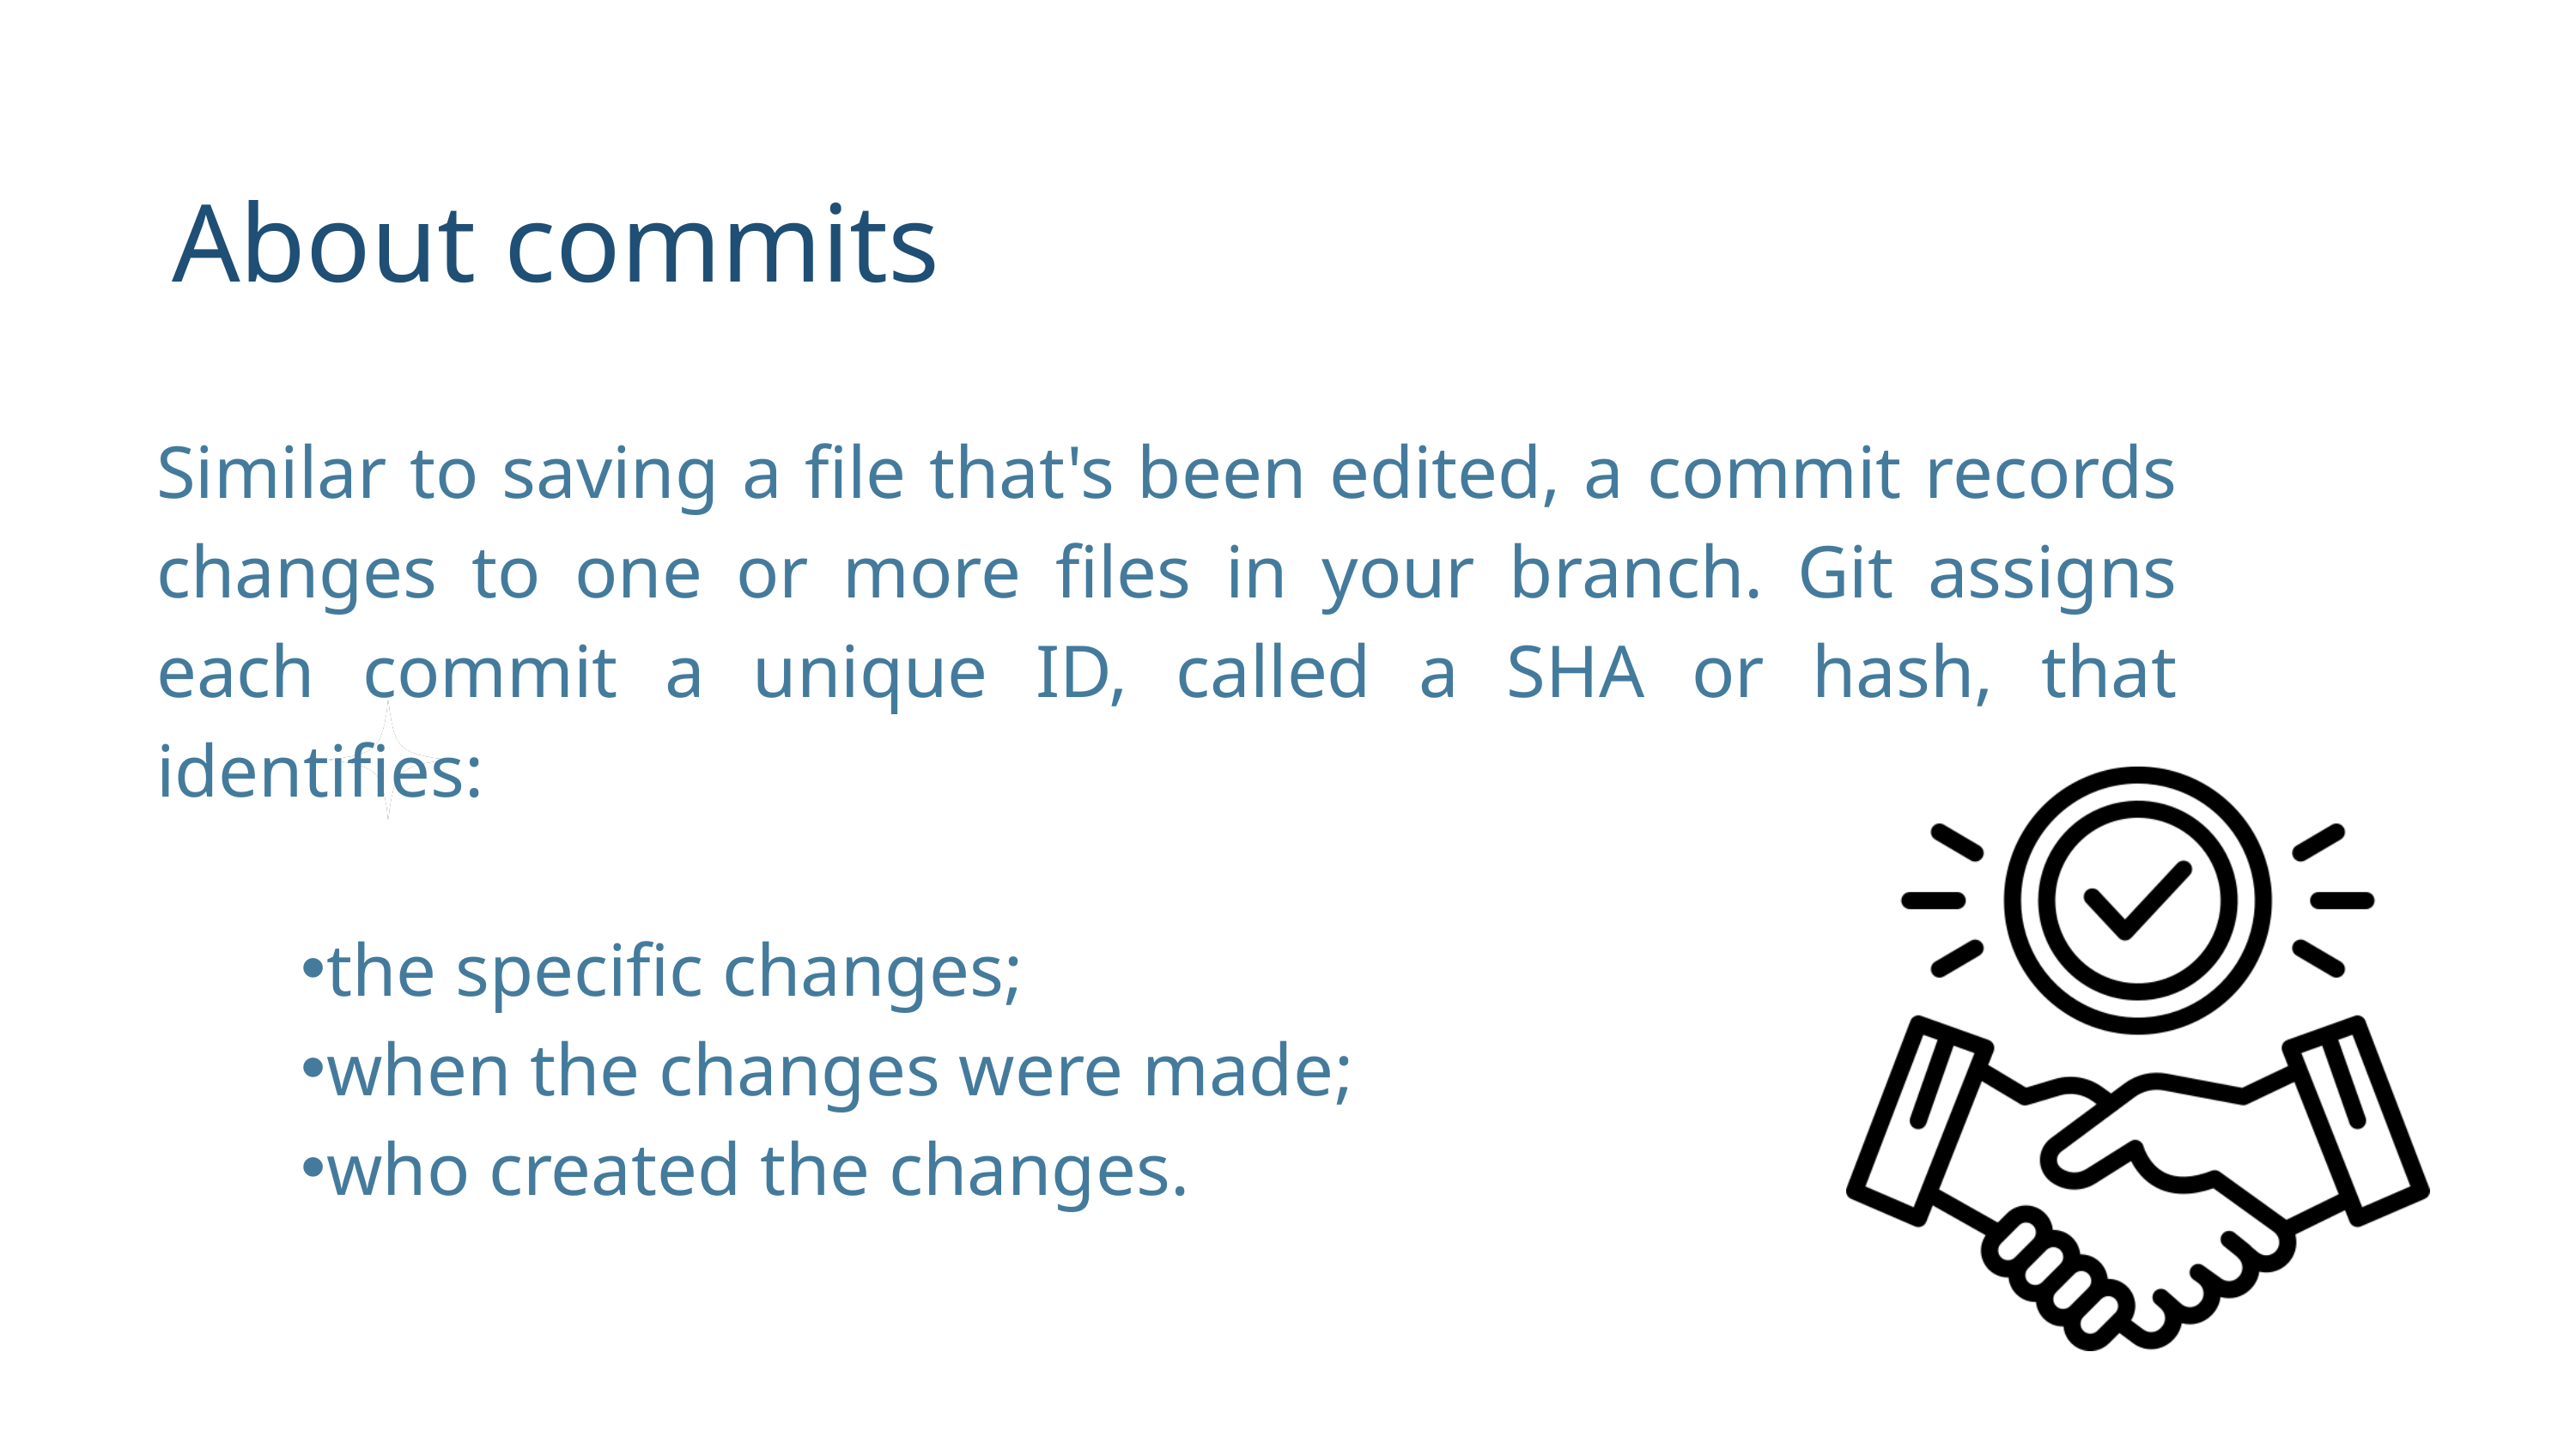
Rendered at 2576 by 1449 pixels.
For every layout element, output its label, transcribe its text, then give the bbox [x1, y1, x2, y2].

text_box Similar to saving a file that's been edited, a commit records changes to one or more files in your branch. Git assigns each commit a unique ID, called a SHA or hash, that identifies: the specific changes; when the changes were made; who created the changes. [156, 413, 2179, 1210]
text_box About commits [172, 180, 1388, 304]
picture [1845, 767, 2430, 1351]
